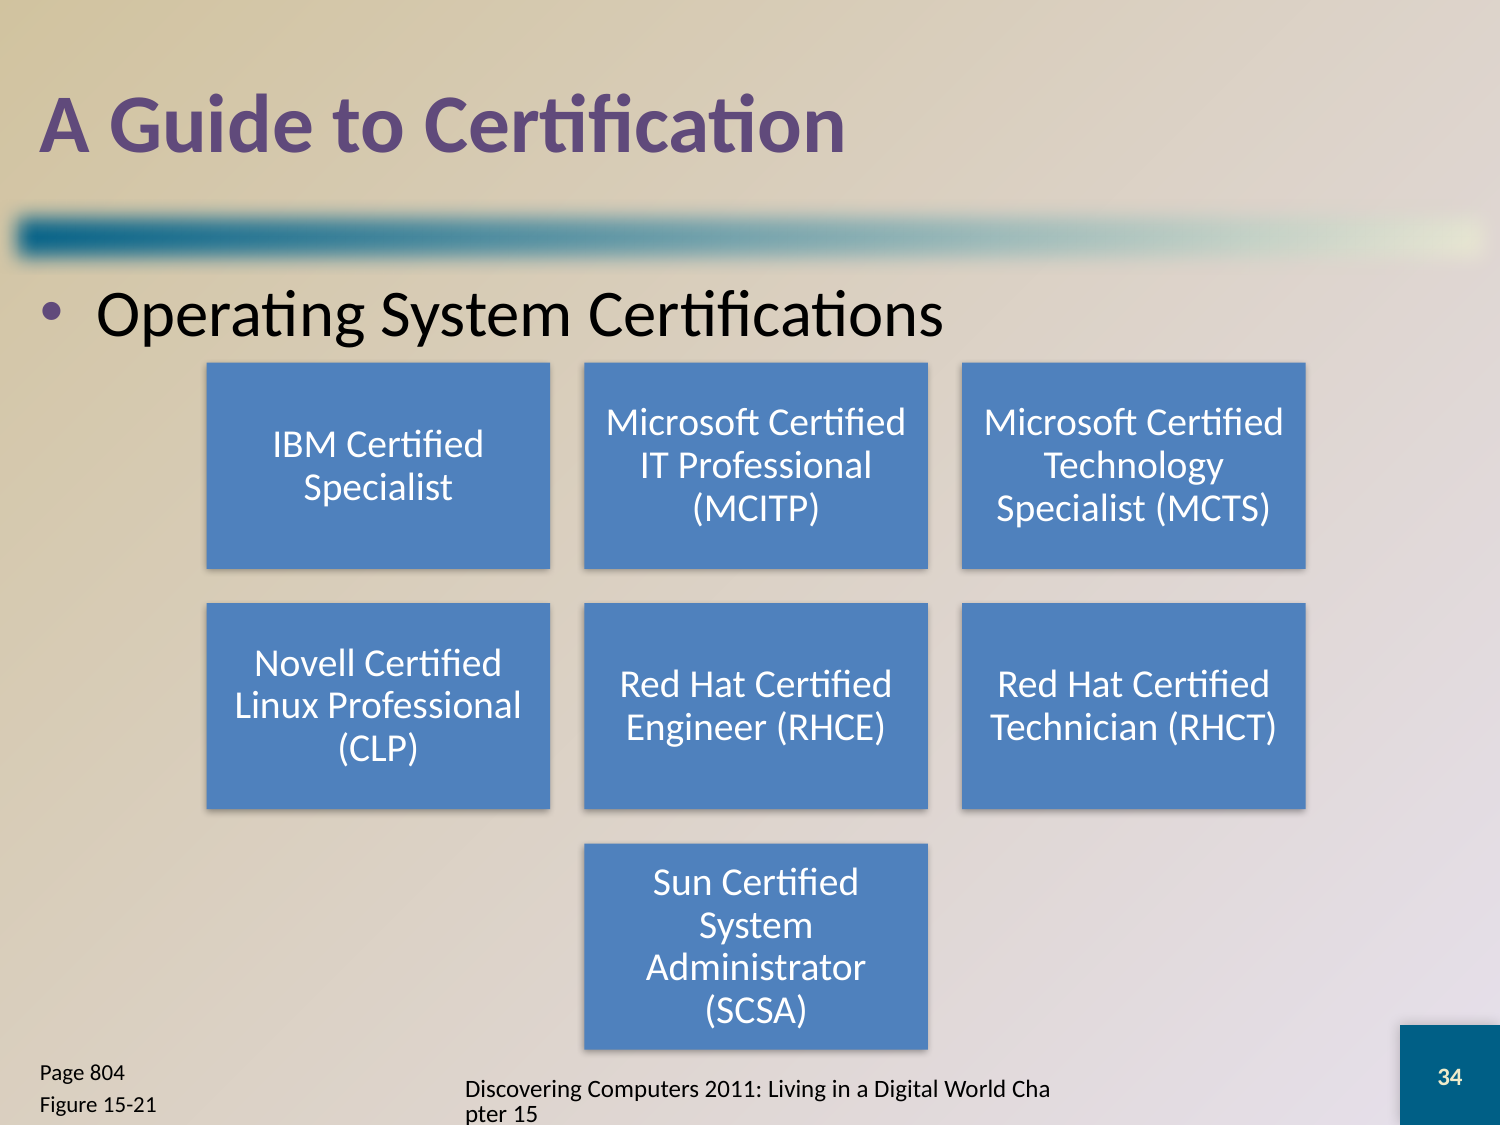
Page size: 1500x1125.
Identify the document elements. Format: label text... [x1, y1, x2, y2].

footer Discovering Computers 2011: Living in a Digital World Chapter 15 [450, 1059, 1075, 1125]
list Operating System Certifications [24, 262, 1475, 1025]
title A Guide to Certification [24, 24, 1475, 213]
slide_number 34 [1400, 1025, 1500, 1125]
list Page 804 Figure 15-21 [24, 1050, 300, 1125]
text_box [49, 362, 1463, 1051]
